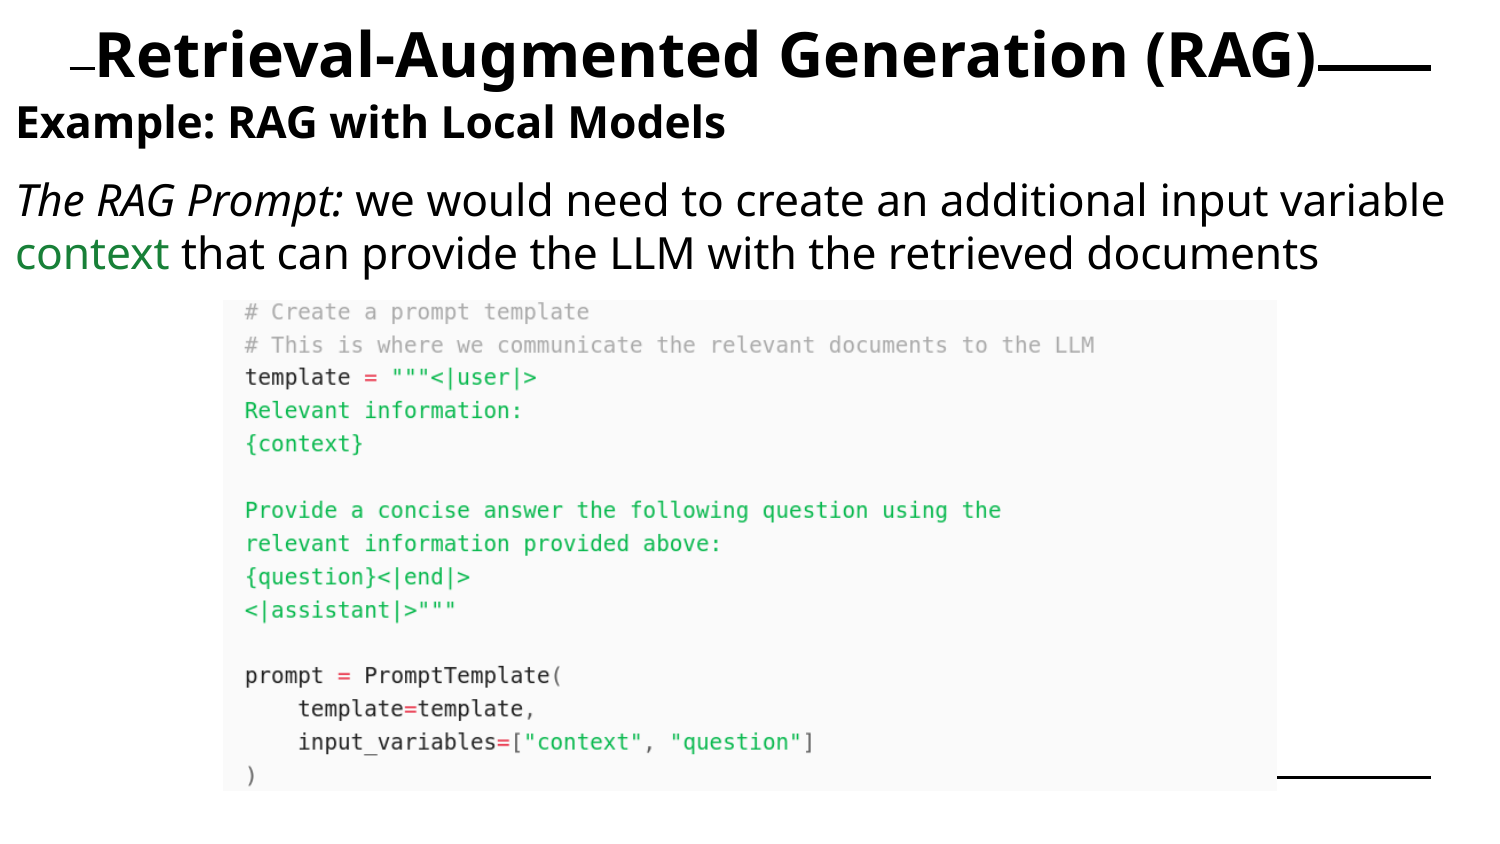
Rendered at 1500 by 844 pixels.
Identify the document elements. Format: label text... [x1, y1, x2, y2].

list Example: RAG with Local Models The RAG Prompt: we would need to create an additional input variable context that can provide the LLM with the retrieved documents [0, 79, 1477, 347]
title Retrieval-Augmented Generation (RAG) [79, 0, 1341, 79]
picture [222, 299, 1277, 791]
